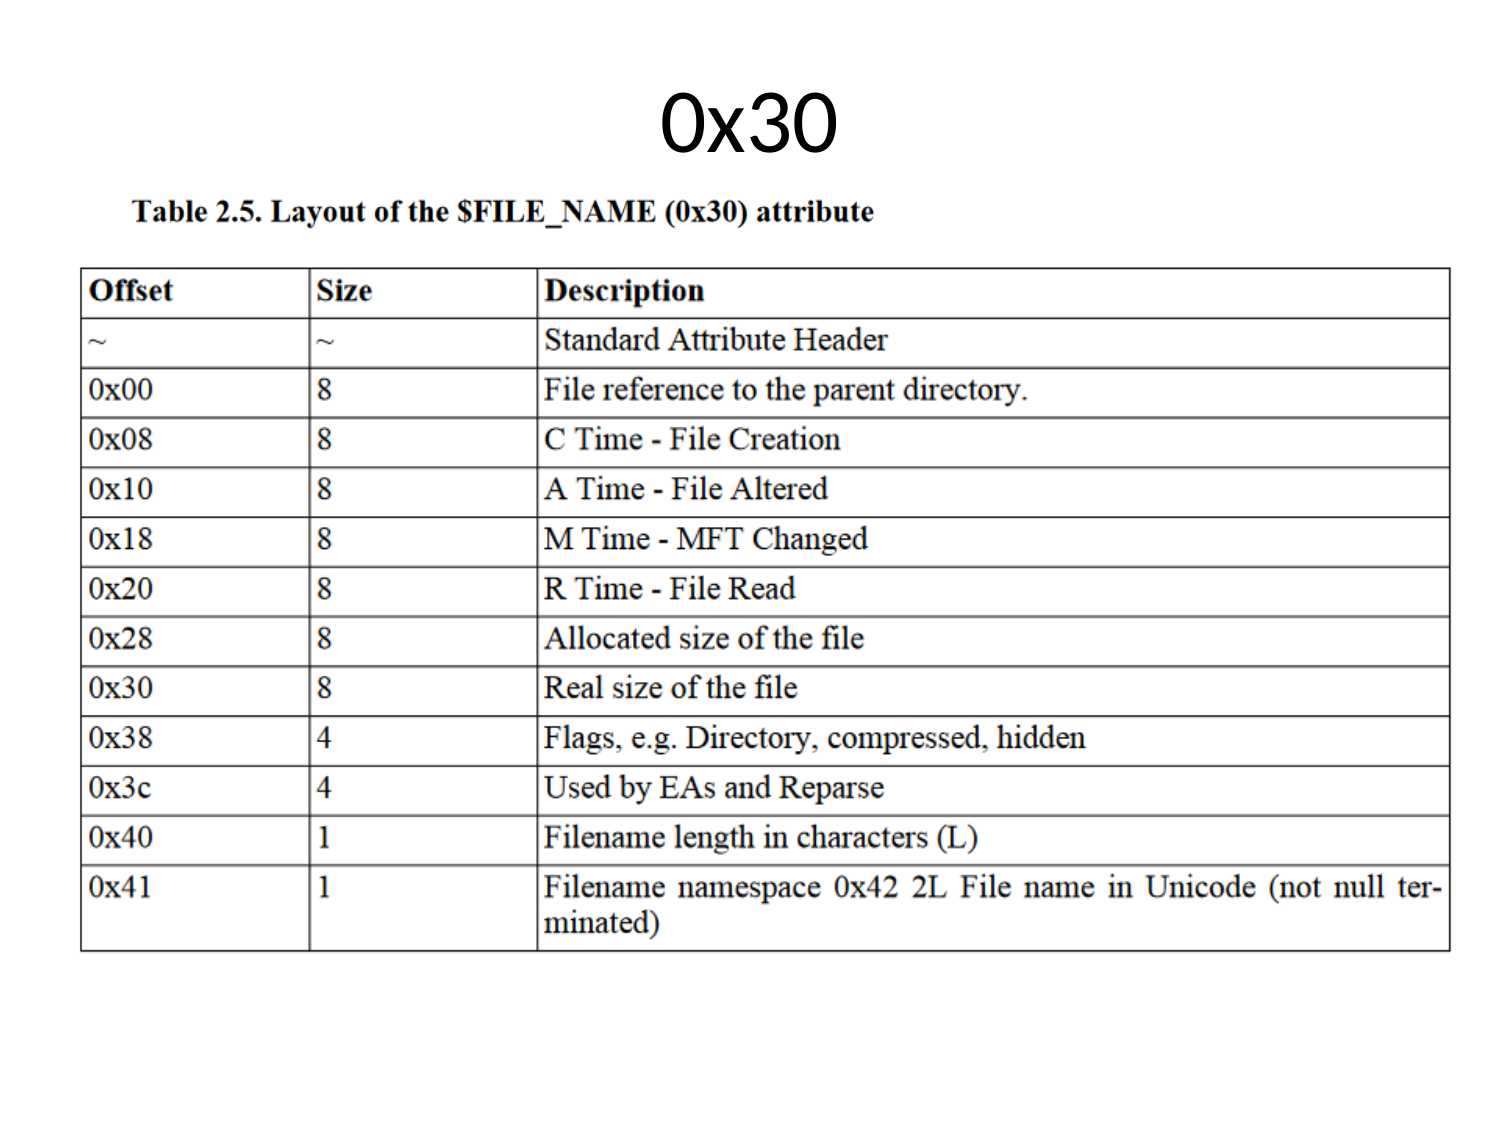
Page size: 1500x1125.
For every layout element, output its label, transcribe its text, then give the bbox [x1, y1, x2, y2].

title 0x30 [75, 45, 1425, 188]
picture [67, 249, 1480, 966]
picture [124, 187, 887, 241]
